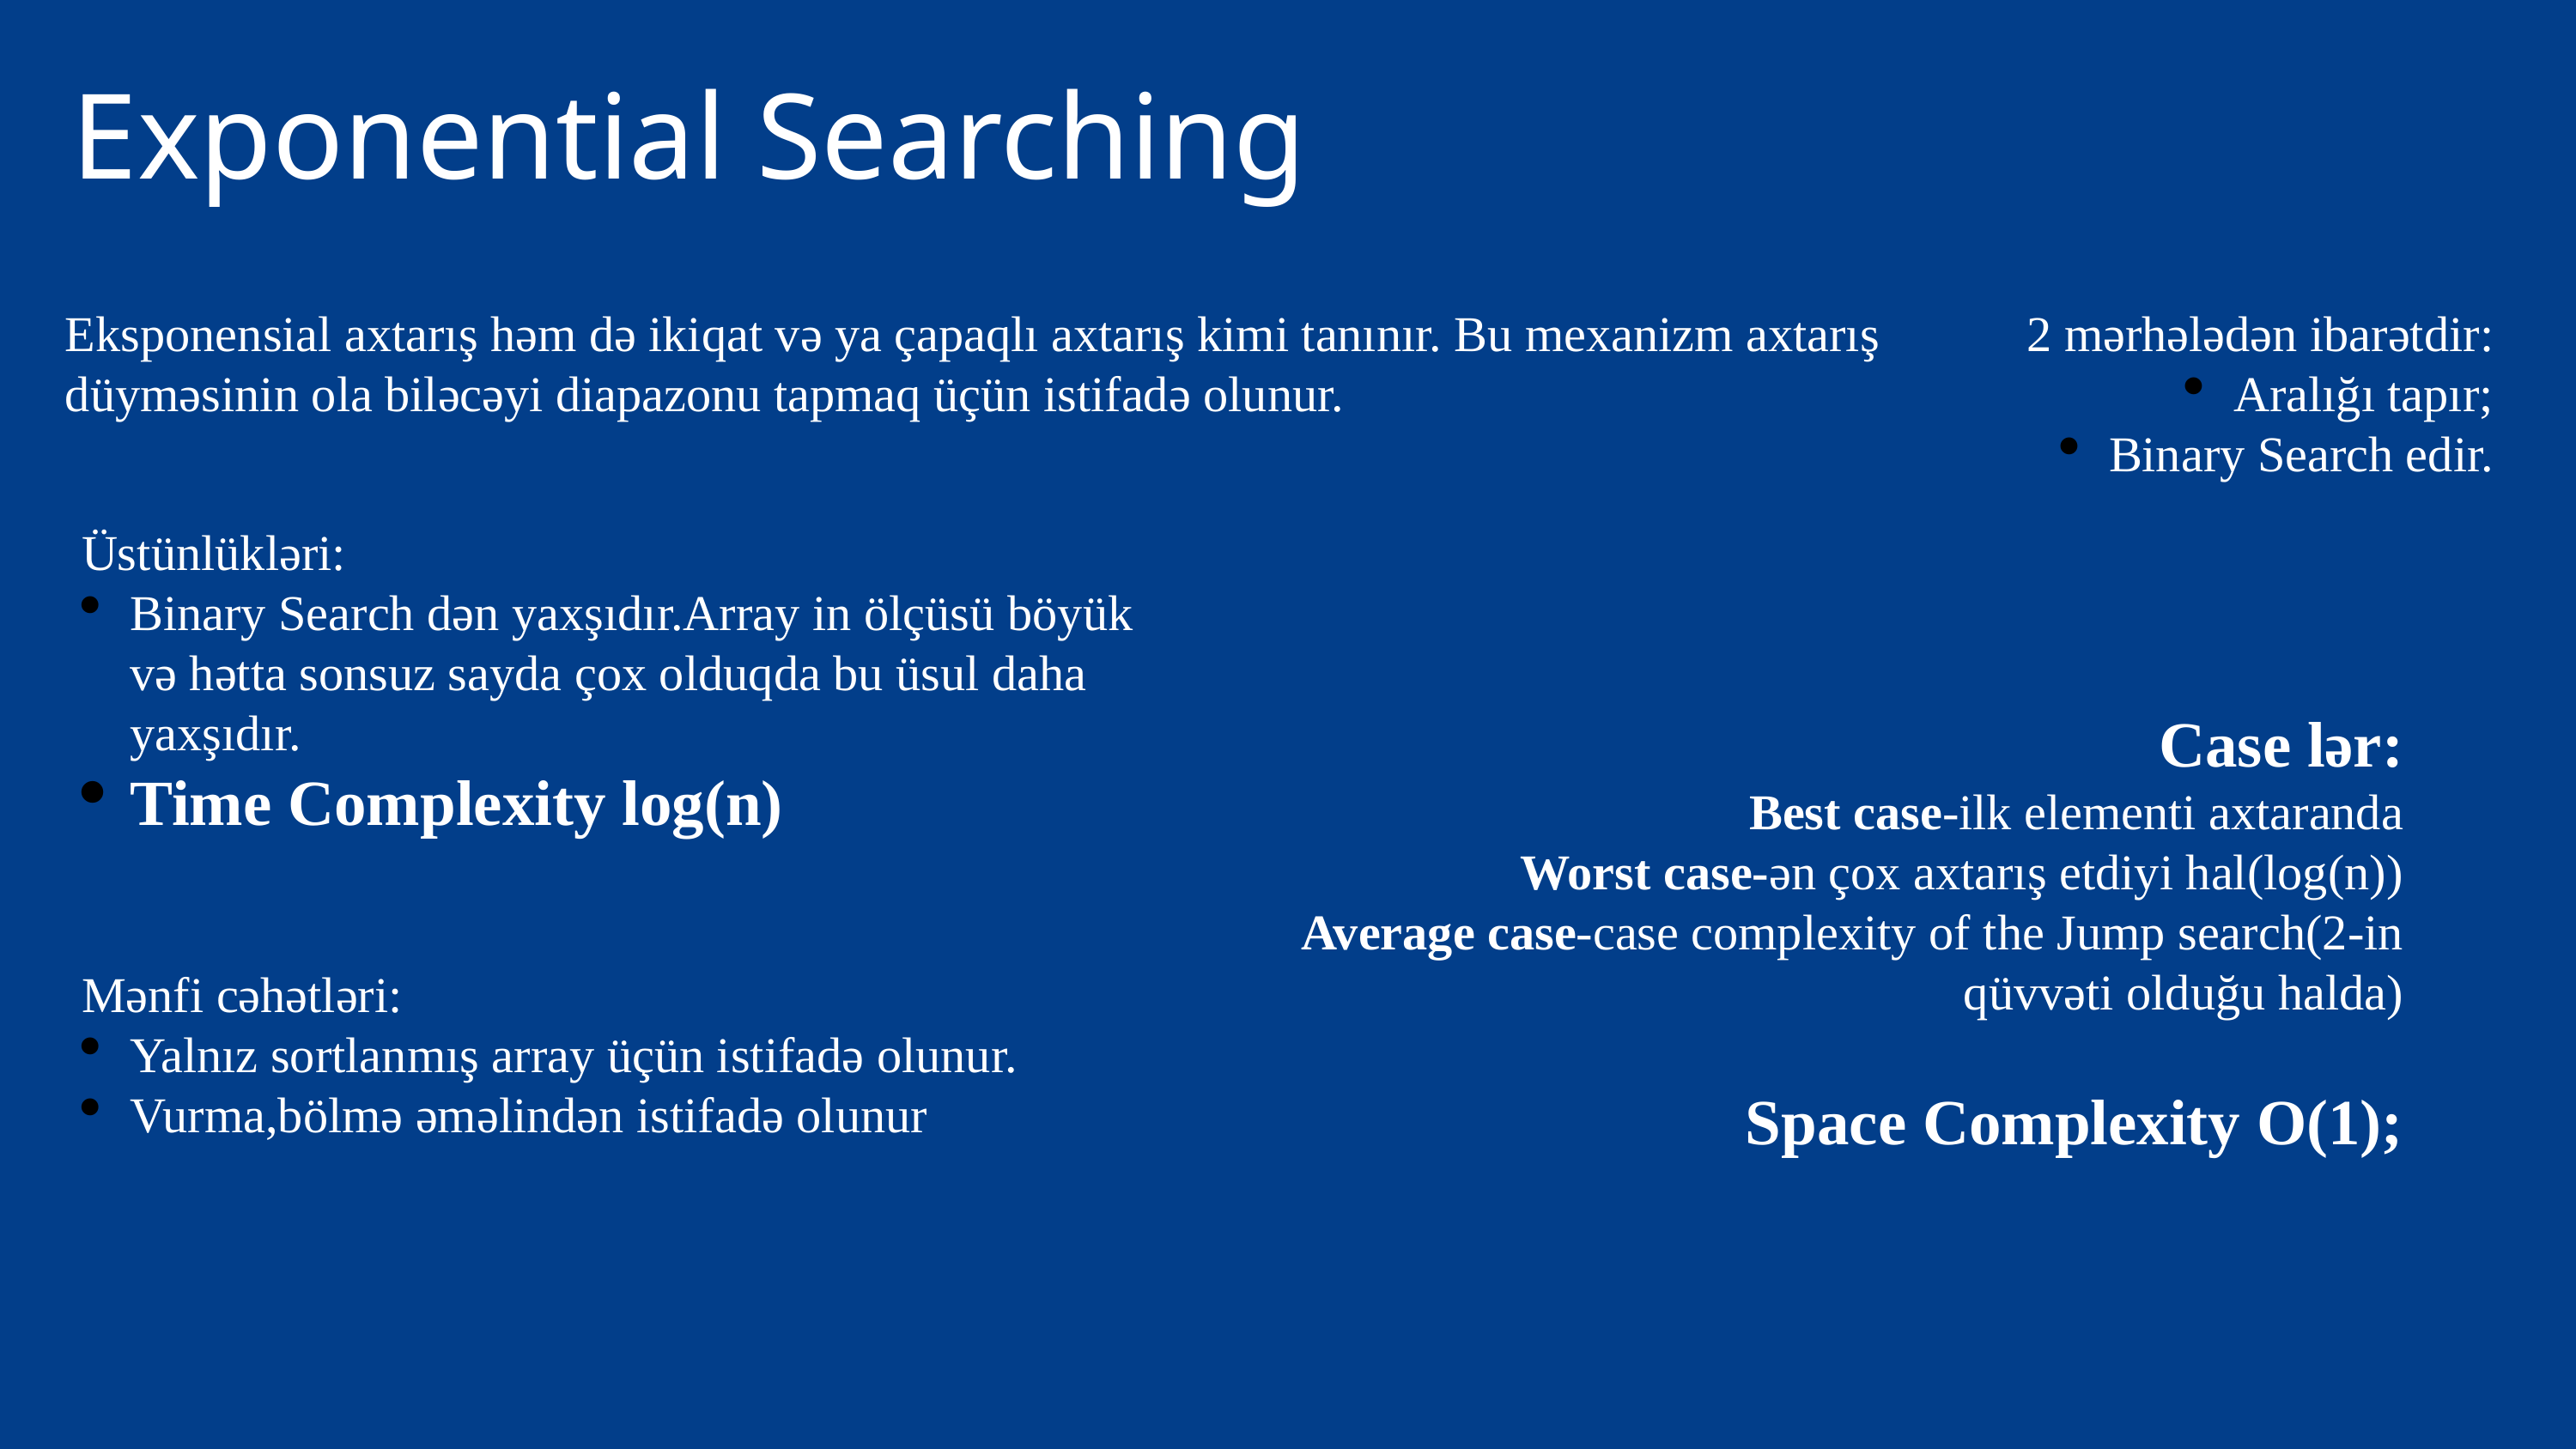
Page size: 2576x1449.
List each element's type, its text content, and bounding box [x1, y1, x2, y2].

text_box Mənfi cəhətləri: Yalnız sortlanmış array üçün istifadə olunur. Vurma,bölmə əməlindən istifadə olunur [69, 955, 1128, 1149]
text_box Case lər: Best case-ilk elementi axtaranda Worst case-ən çox axtarış etdiyi hal(log(n)) Average case-case complexity of the Jump search(2-in qüvvəti olduğu halda) Space Complexity O(1); [1128, 695, 2417, 1164]
text_box 2 mərhələdən ibarətdir: Aralığı tapır; Binary Search edir. [1926, 295, 2506, 488]
text_box Exponential Searching [58, 55, 1351, 209]
text_box Üstünlükləri: Binary Search dən yaxşıdır.Array in ölçüsü böyük və hətta sonsuz sayda çox olduqda bu üsul daha yaxşıdır. Time Complexity log(n) [69, 513, 1148, 845]
text_box Eksponensial axtarış həm də ikiqat və ya çapaqlı axtarış kimi tanınır. Bu mexanizm axtarış düyməsinin ola biləcəyi diapazonu tapmaq üçün istifadə olunur. [52, 295, 1926, 428]
